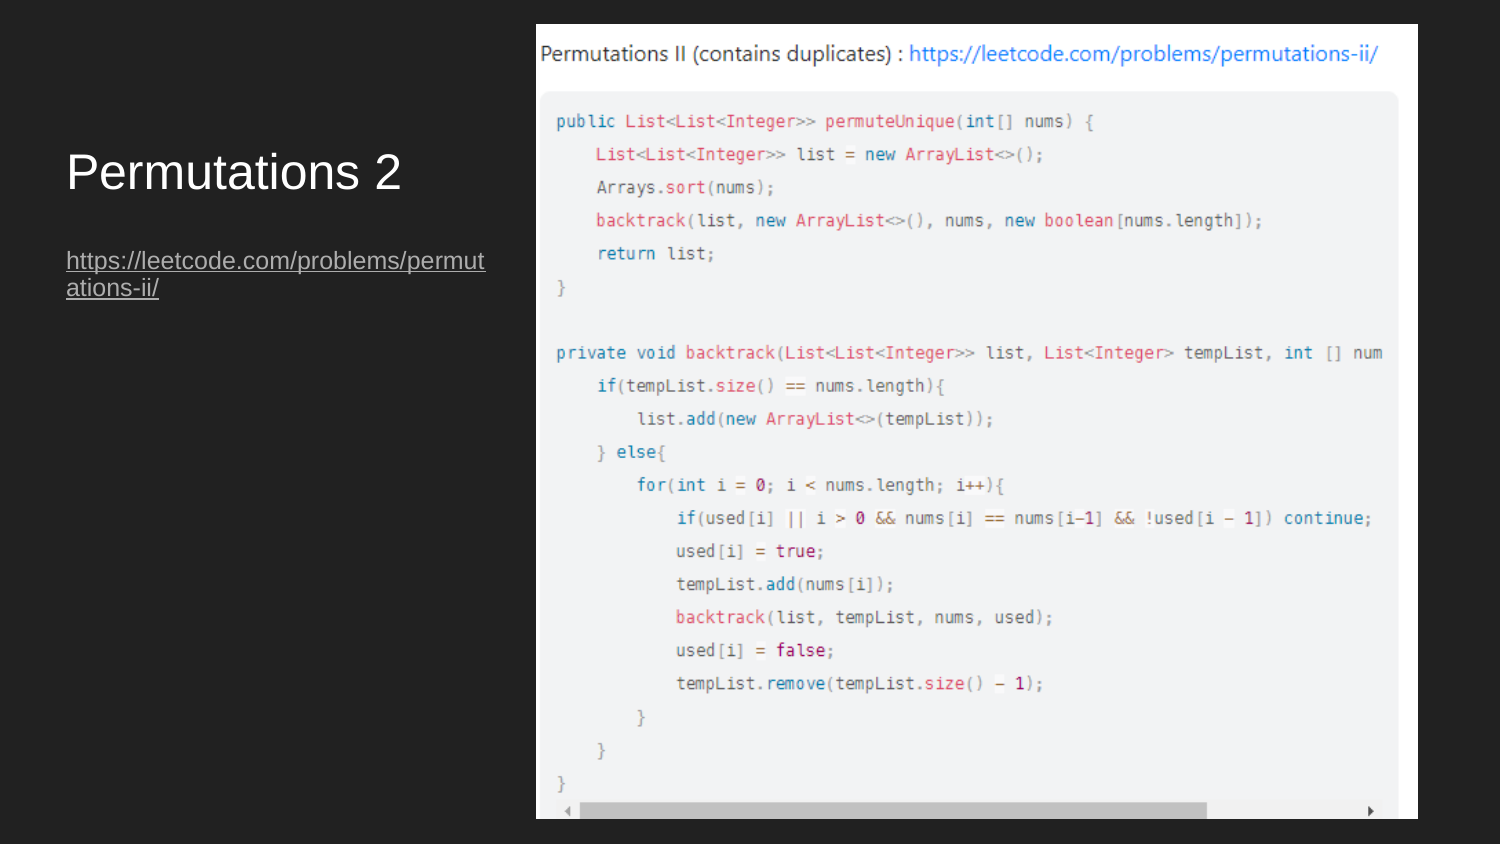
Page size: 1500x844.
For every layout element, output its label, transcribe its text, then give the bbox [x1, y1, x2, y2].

list https://leetcode.com/problems/permutations-ii/ [51, 227, 512, 750]
title Permutations 2 [51, 91, 512, 216]
picture [536, 24, 1418, 819]
